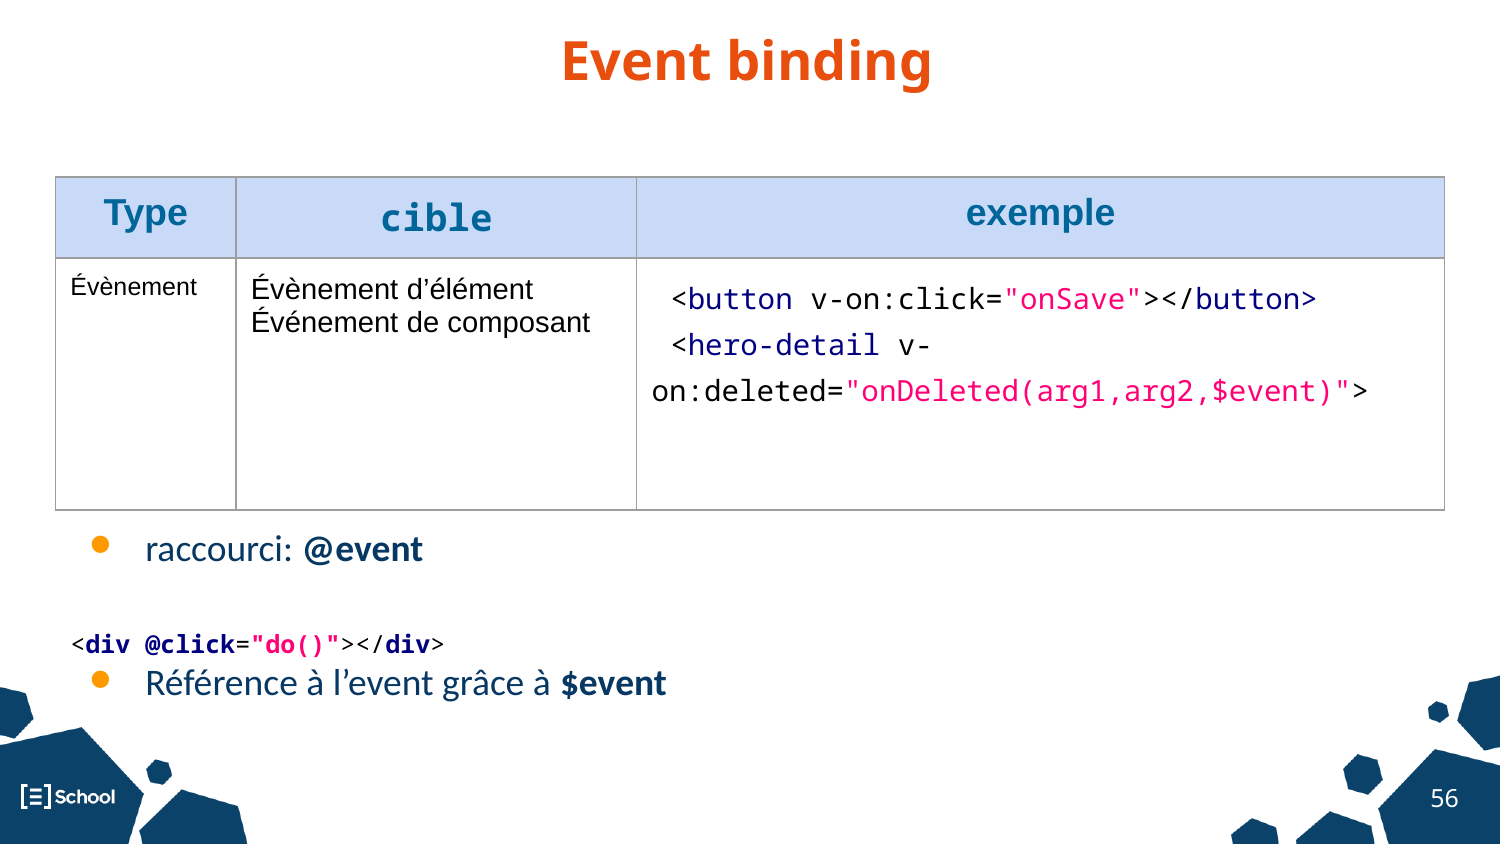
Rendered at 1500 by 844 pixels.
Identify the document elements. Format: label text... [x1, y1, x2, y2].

table_cell Évènement d’élément Événement de composant [237, 259, 636, 509]
picture [0, 0, 1500, 844]
slide_number ‹#› [1383, 767, 1474, 832]
text_box Event binding [22, 11, 1472, 123]
table_header cible [237, 178, 636, 257]
table_header exemple [637, 178, 1444, 257]
table_cell Évènement [56, 259, 235, 509]
table_cell <button v-on:click="onSave"></button> <hero-detail v-on:deleted="onDeleted(arg1,arg2,$event)"> [637, 259, 1444, 509]
table_header Type [56, 178, 235, 257]
text_box raccourci: @event <div @click="do()"></div> Référence à l’event grâce à $event [55, 533, 1470, 694]
